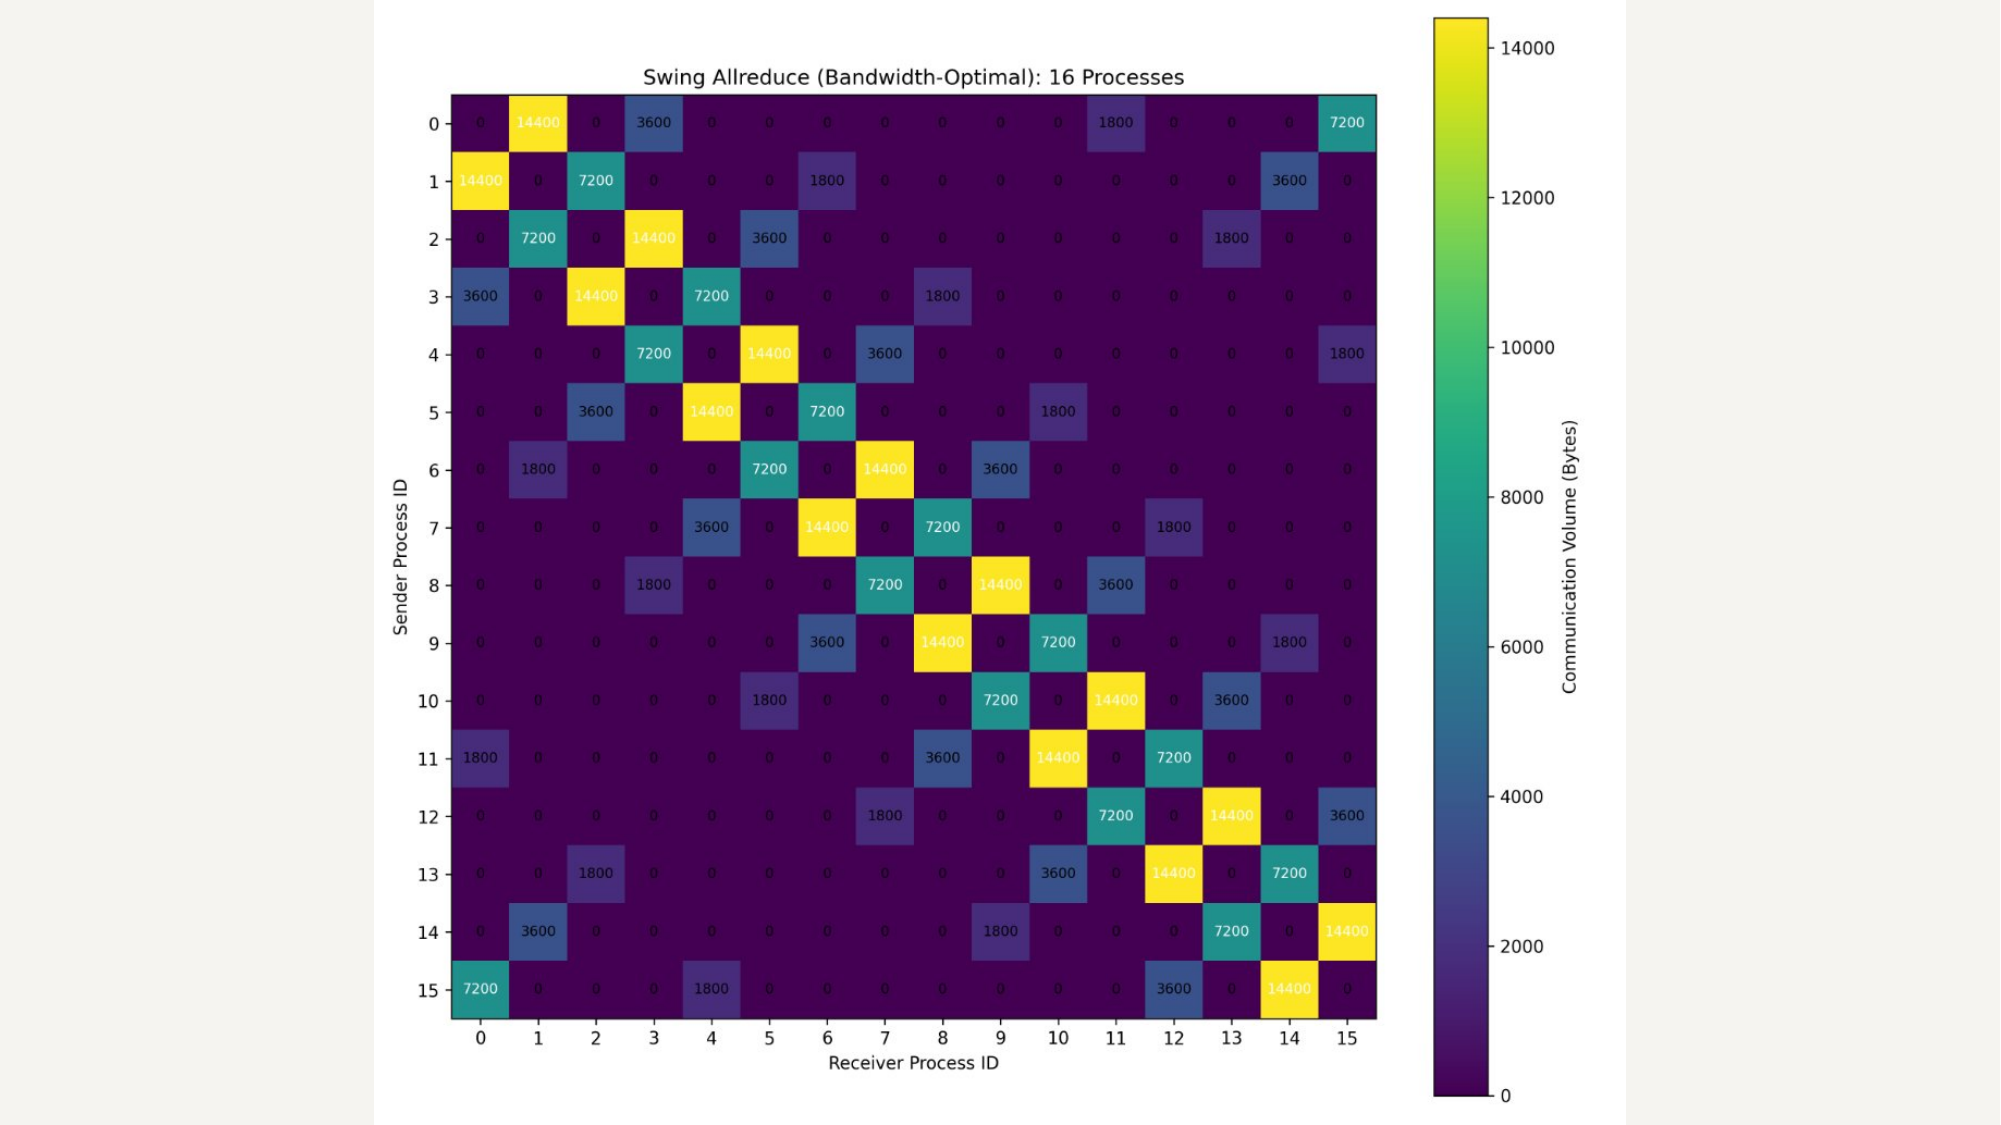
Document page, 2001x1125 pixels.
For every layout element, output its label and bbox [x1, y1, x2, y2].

picture [373, 0, 1627, 1125]
